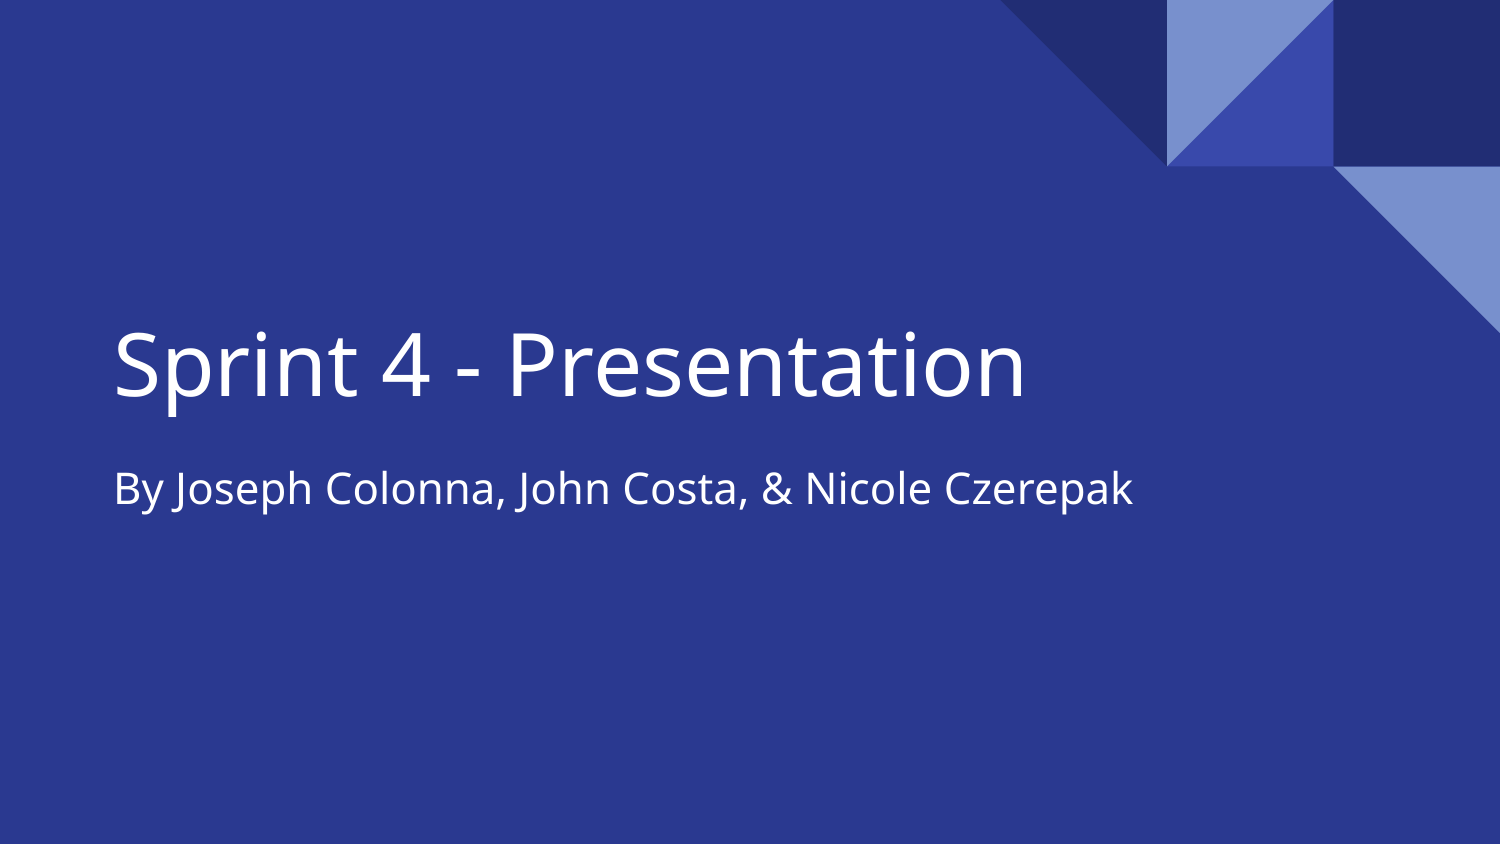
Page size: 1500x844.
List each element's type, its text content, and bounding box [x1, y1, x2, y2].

title Sprint 4 - Presentation [98, 291, 1447, 429]
subtitle By Joseph Colonna, John Costa, & Nicole Czerepak [98, 445, 1447, 517]
